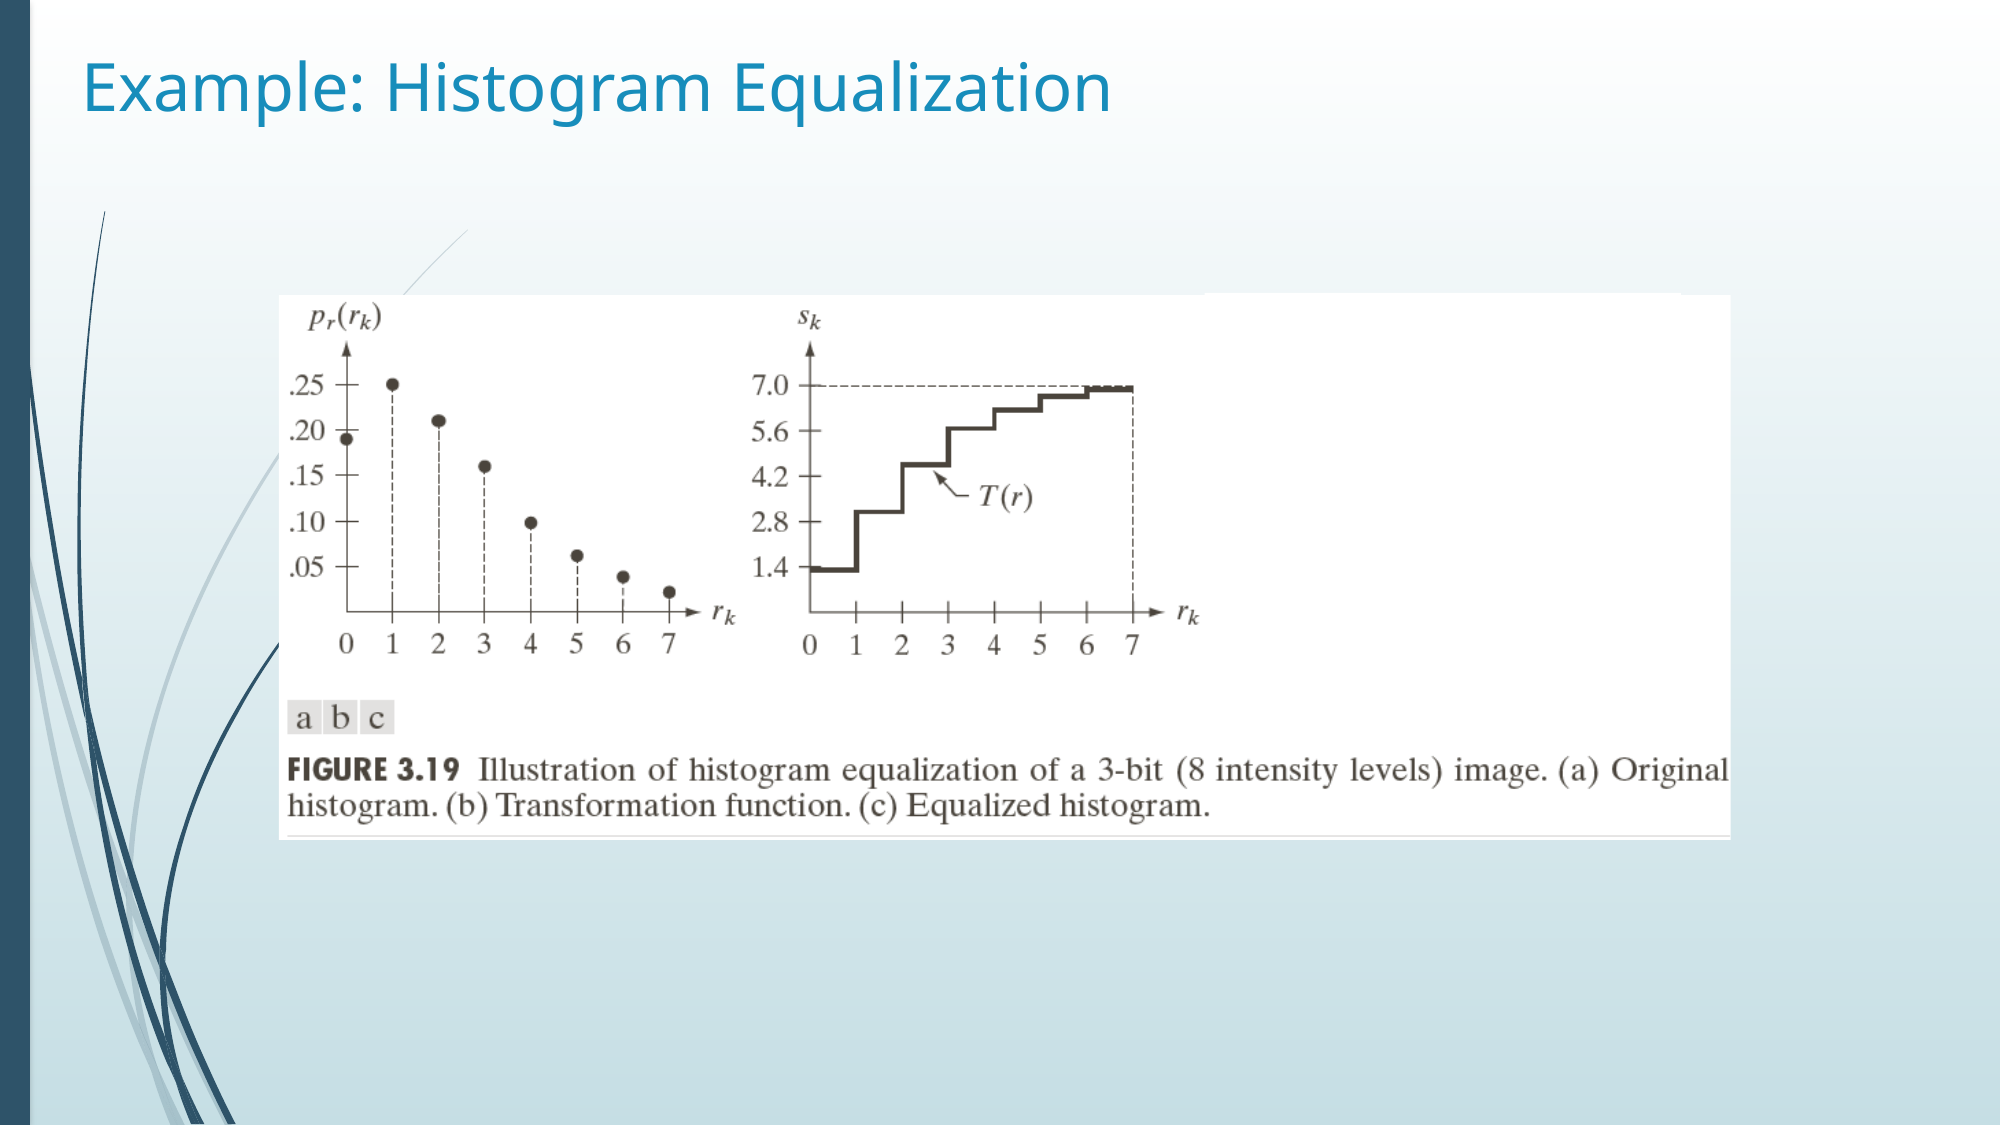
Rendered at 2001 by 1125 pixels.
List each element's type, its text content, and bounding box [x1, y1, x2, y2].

title Example: Histogram Equalization [65, 37, 1934, 225]
text_box [299, 493, 1750, 1001]
picture [278, 294, 1731, 840]
